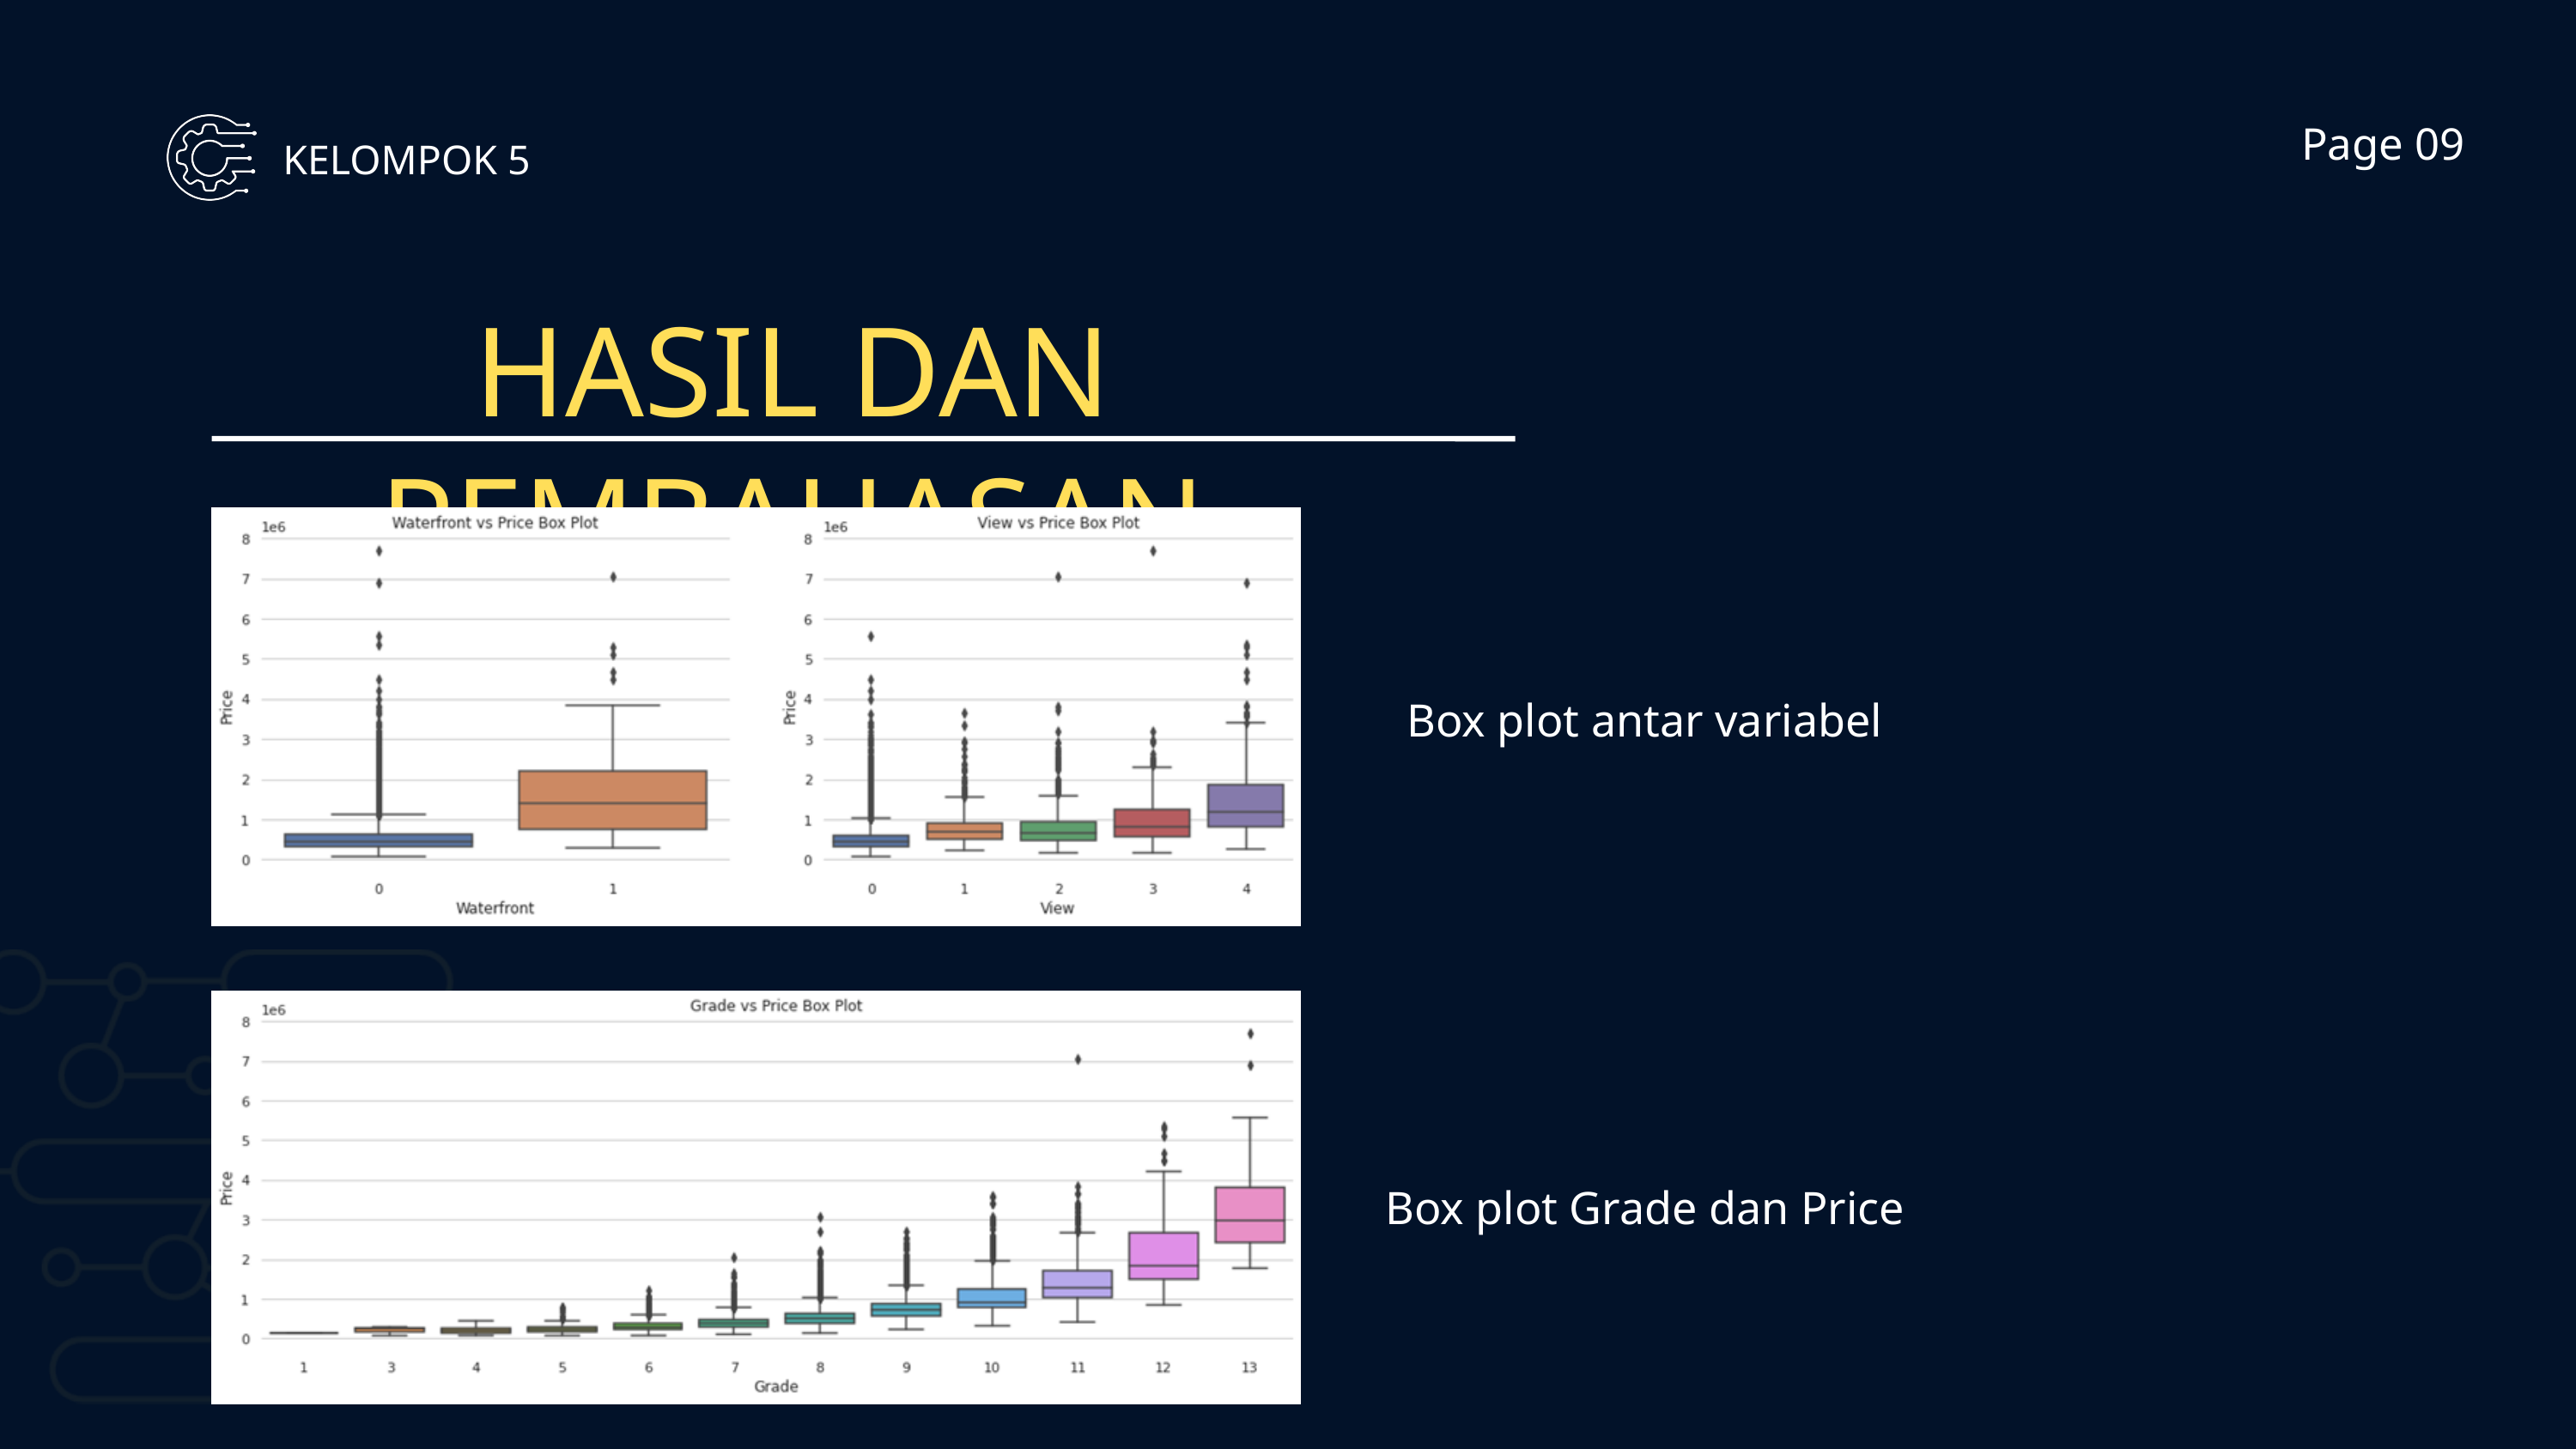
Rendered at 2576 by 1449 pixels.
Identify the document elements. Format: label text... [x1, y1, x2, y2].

text_box Box plot antar variabel [1375, 683, 1904, 747]
picture [211, 506, 1301, 926]
text_box KELOMPOK 5 [283, 127, 658, 184]
picture [167, 113, 258, 201]
text_box HASIL DAN PEMBAHASAN [167, 290, 1419, 592]
picture [0, 949, 1301, 1404]
text_box Page 09 [2244, 107, 2465, 169]
text_box Box plot Grade dan Price [1352, 1170, 1926, 1234]
